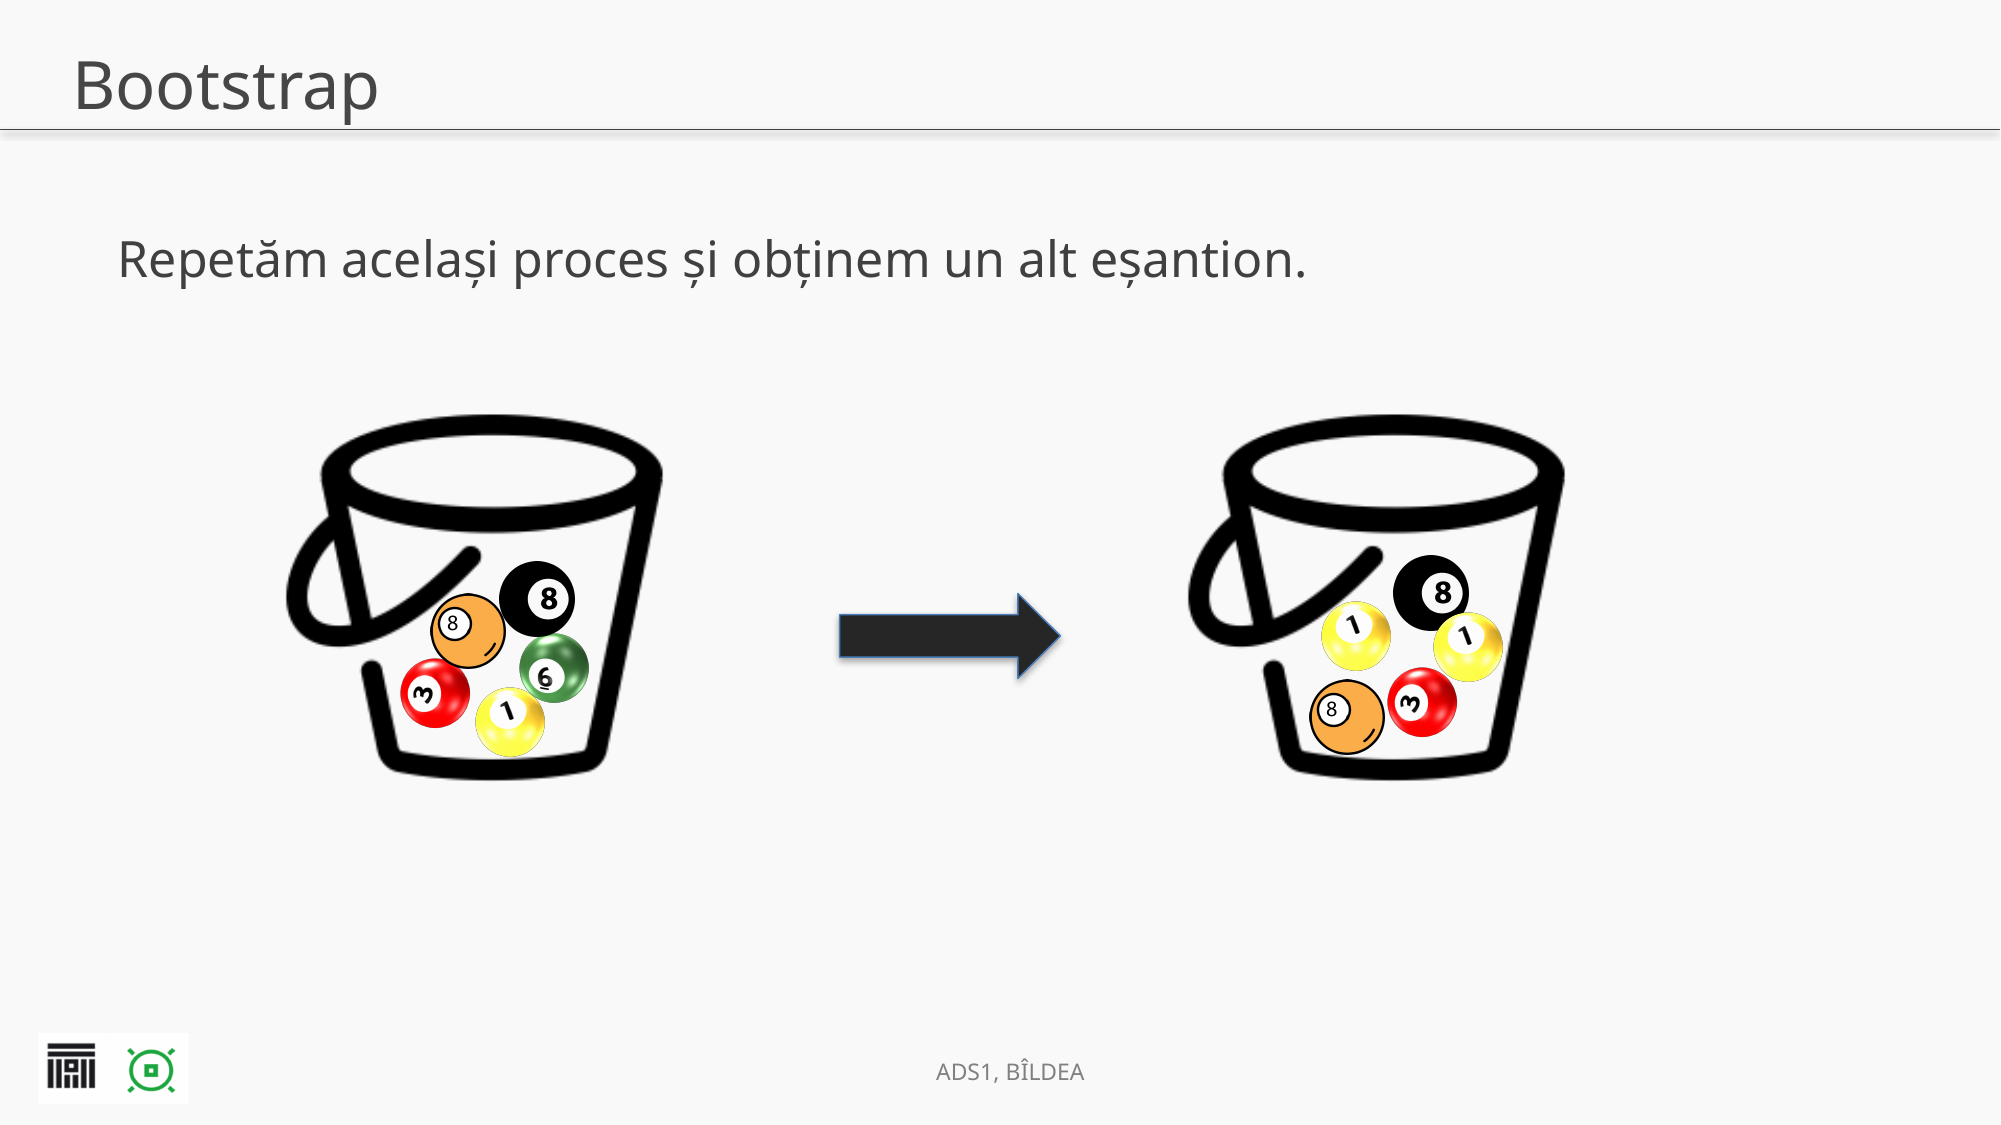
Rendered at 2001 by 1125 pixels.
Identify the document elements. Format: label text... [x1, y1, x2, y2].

text_box Repetăm ​​același proces și obținem un alt eșantion. [103, 220, 1323, 296]
picture [266, 390, 684, 808]
picture [38, 1033, 189, 1104]
picture [1168, 390, 1586, 808]
title Bootstrap [57, 35, 1943, 162]
text_box [838, 592, 1061, 680]
